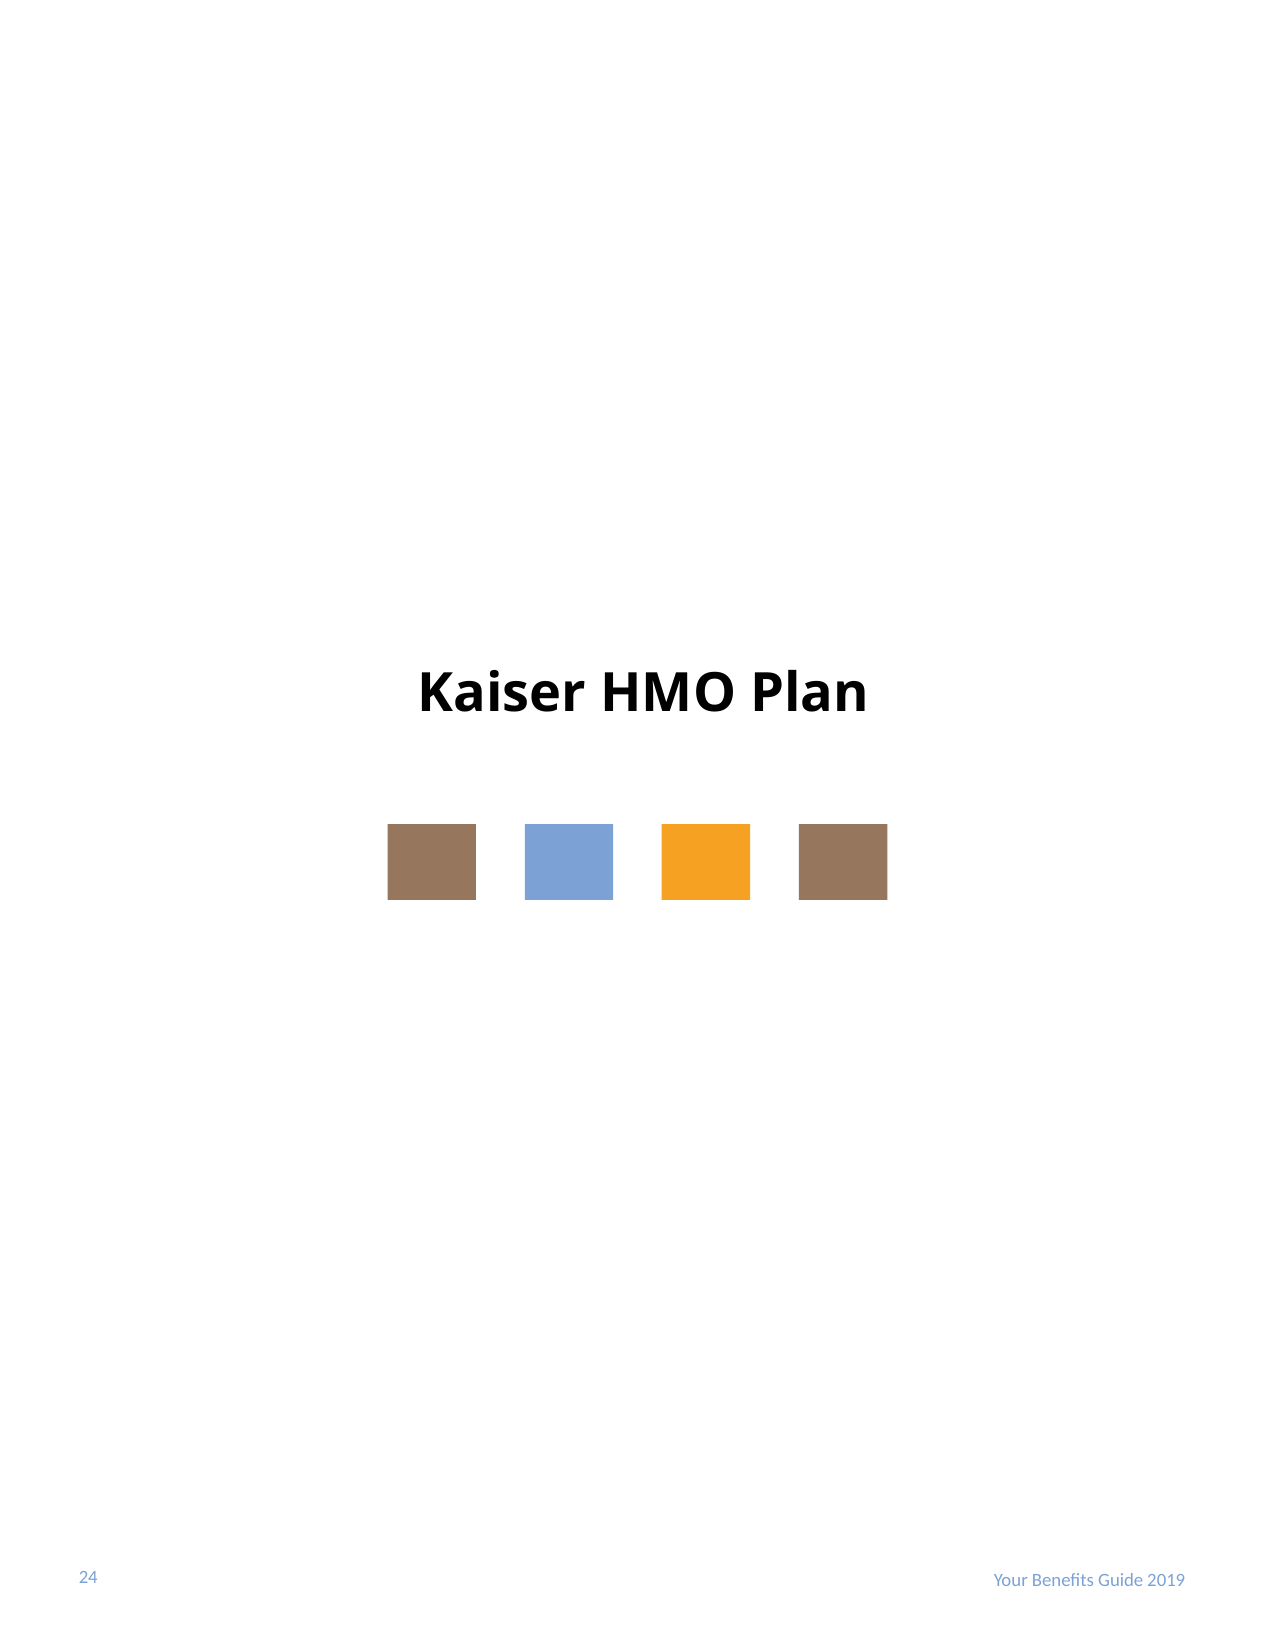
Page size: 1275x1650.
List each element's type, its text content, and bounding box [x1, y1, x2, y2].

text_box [387, 823, 888, 901]
text_box Your Benefits Guide 2019 [737, 1560, 1200, 1598]
text_box 23 [49, 1555, 113, 1598]
text_box Kaiser HMO Plan [349, 649, 938, 738]
